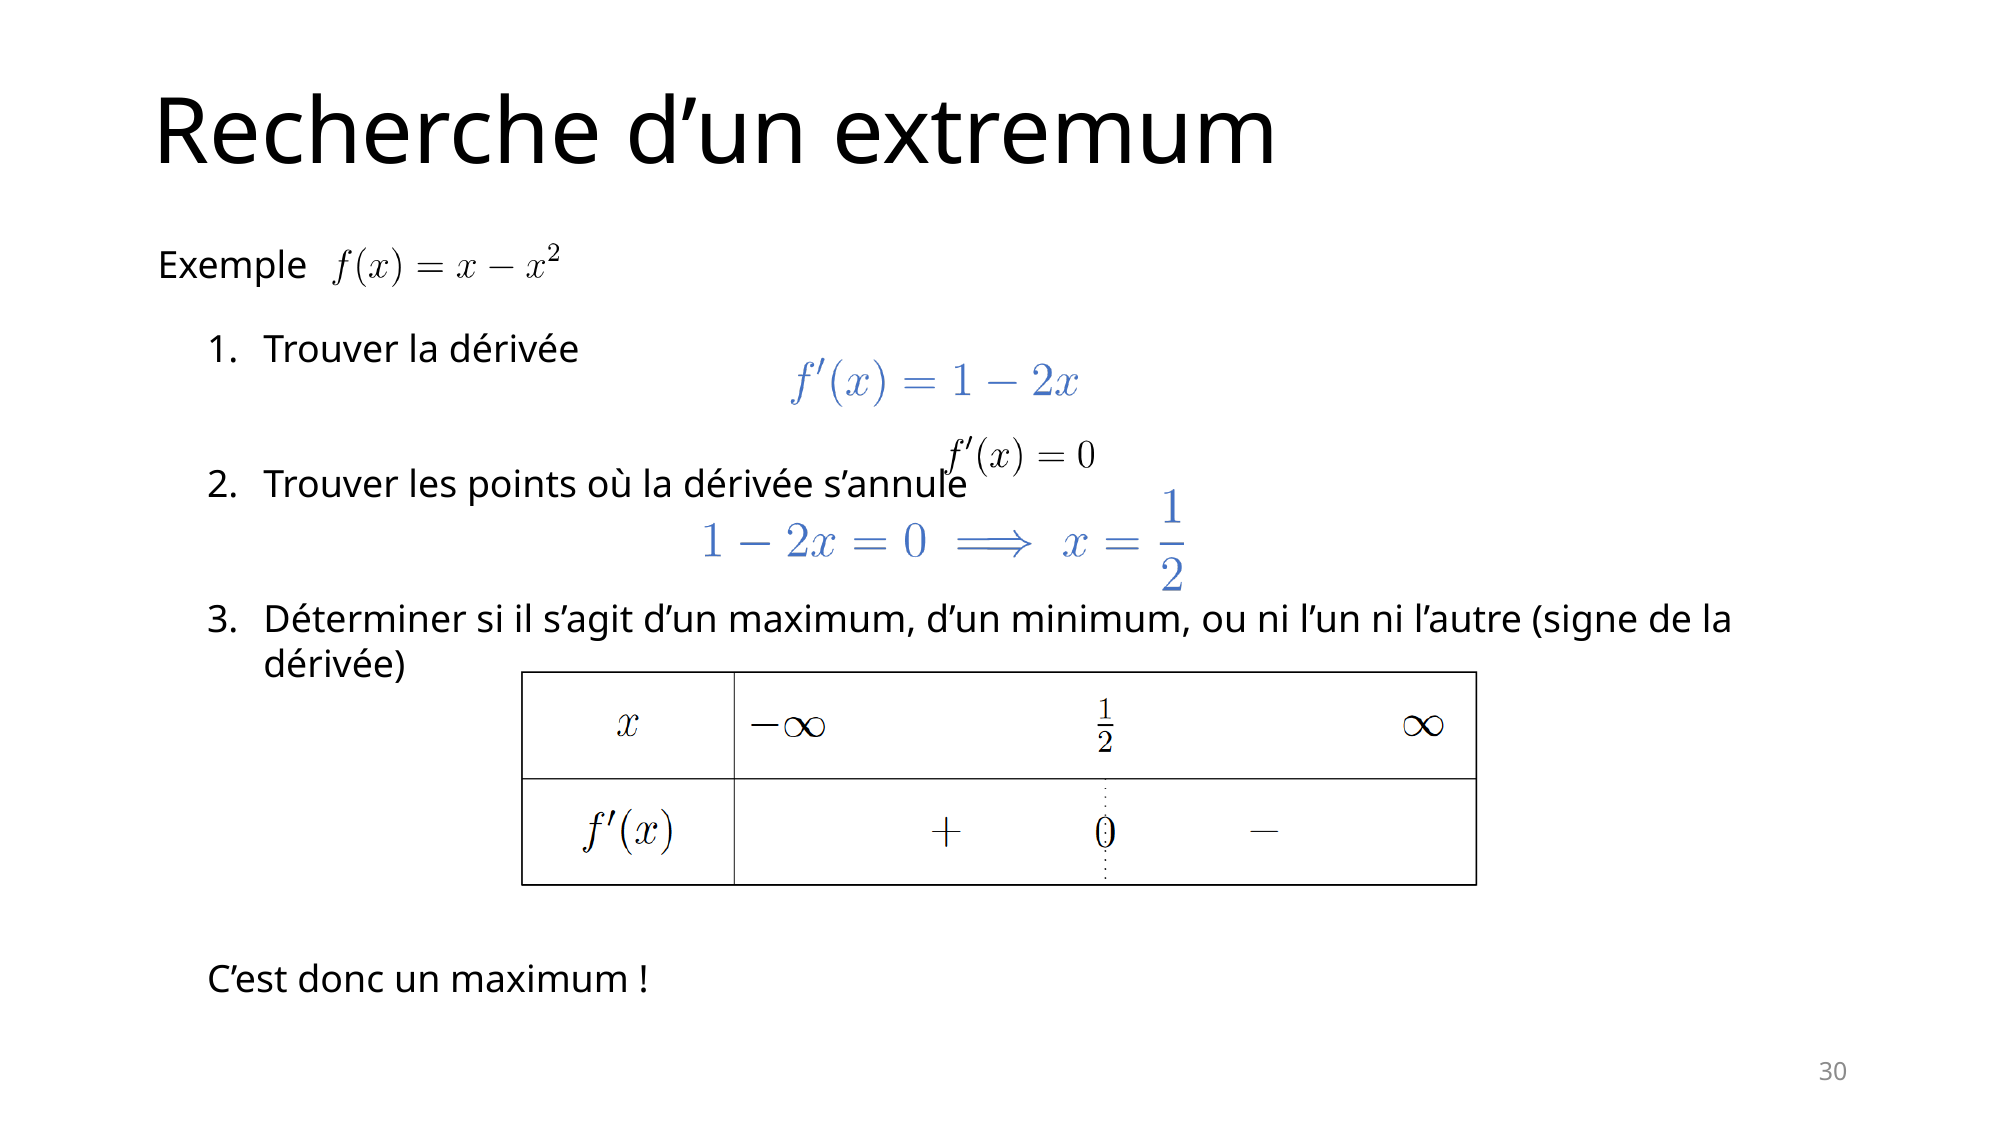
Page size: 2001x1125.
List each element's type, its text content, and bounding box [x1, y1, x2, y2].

picture [330, 243, 559, 287]
text_box Exemple [142, 233, 333, 294]
picture [788, 357, 1078, 407]
slide_number 30 [1412, 1042, 1863, 1103]
text_box Trouver la dérivée Trouver les points où la dérivée s’annule Déterminer si il s’agit d’un maximum, d’un minimum, ou ni l’un ni l’autre (signe de la dérivée) C’est donc un maximum ! [192, 243, 1856, 1007]
picture [700, 488, 1184, 591]
picture [942, 435, 1094, 477]
picture [520, 667, 1480, 892]
title Recherche d’un extremum [137, 25, 1863, 243]
